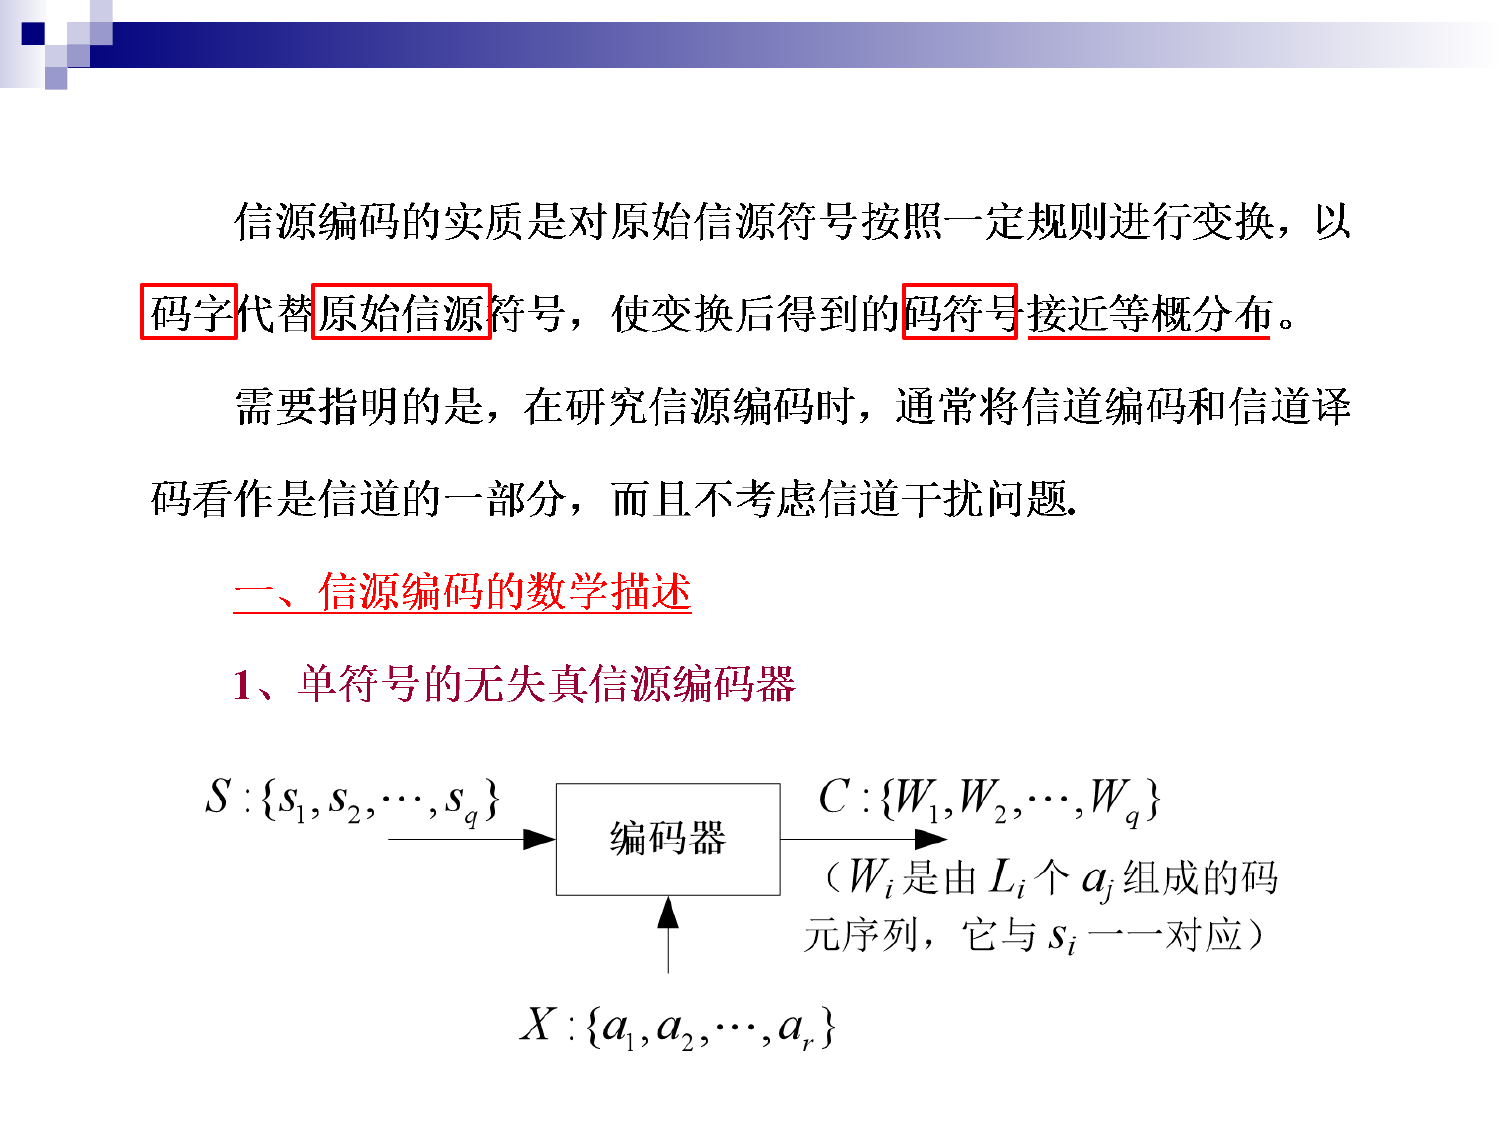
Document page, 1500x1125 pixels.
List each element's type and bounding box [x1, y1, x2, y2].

text_box [140, 283, 144, 340]
list [149, 174, 1351, 1101]
